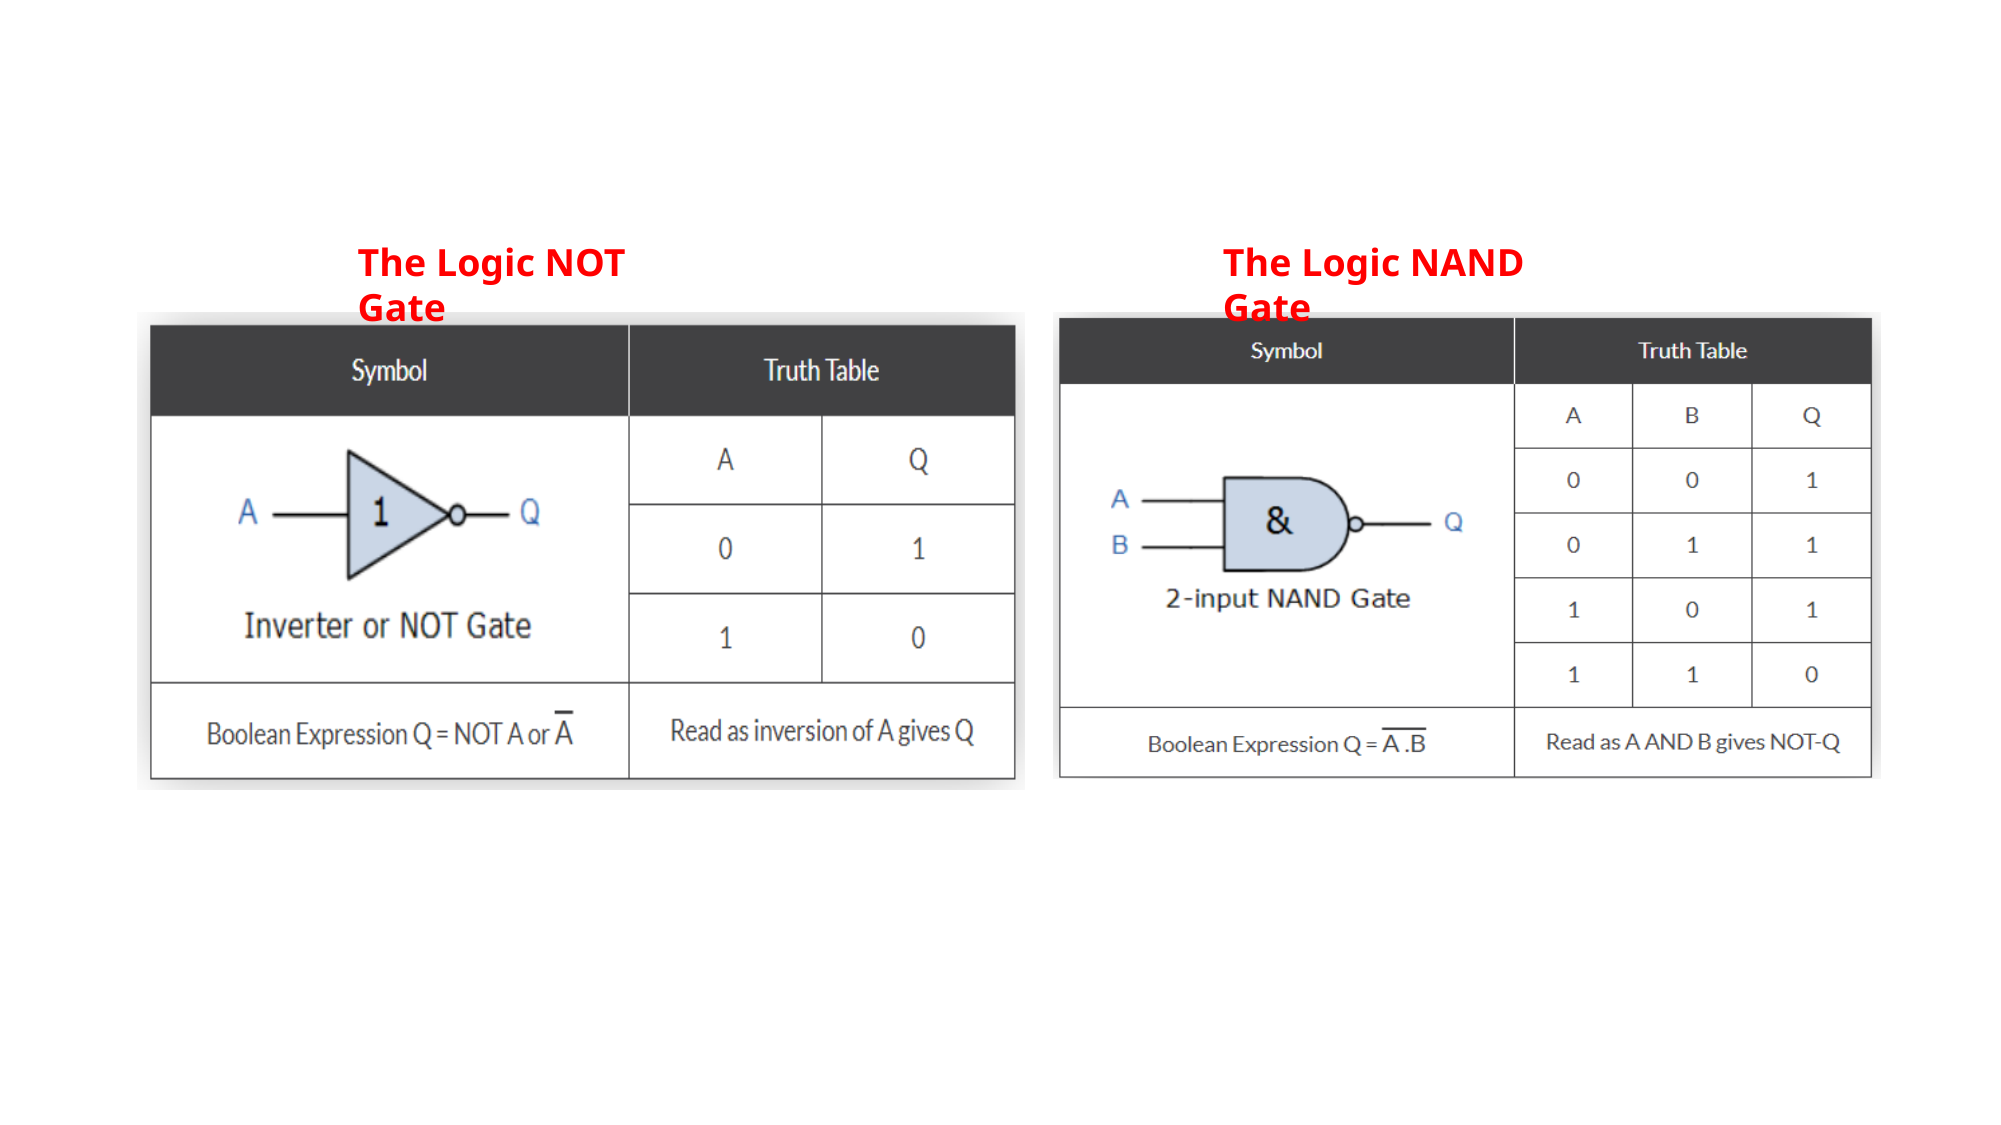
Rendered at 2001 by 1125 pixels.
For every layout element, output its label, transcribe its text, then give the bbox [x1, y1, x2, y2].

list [137, 311, 1025, 790]
text_box The Logic NAND Gate [1207, 231, 1632, 310]
picture [1053, 311, 1881, 780]
text_box The Logic NOT Gate [342, 231, 737, 310]
